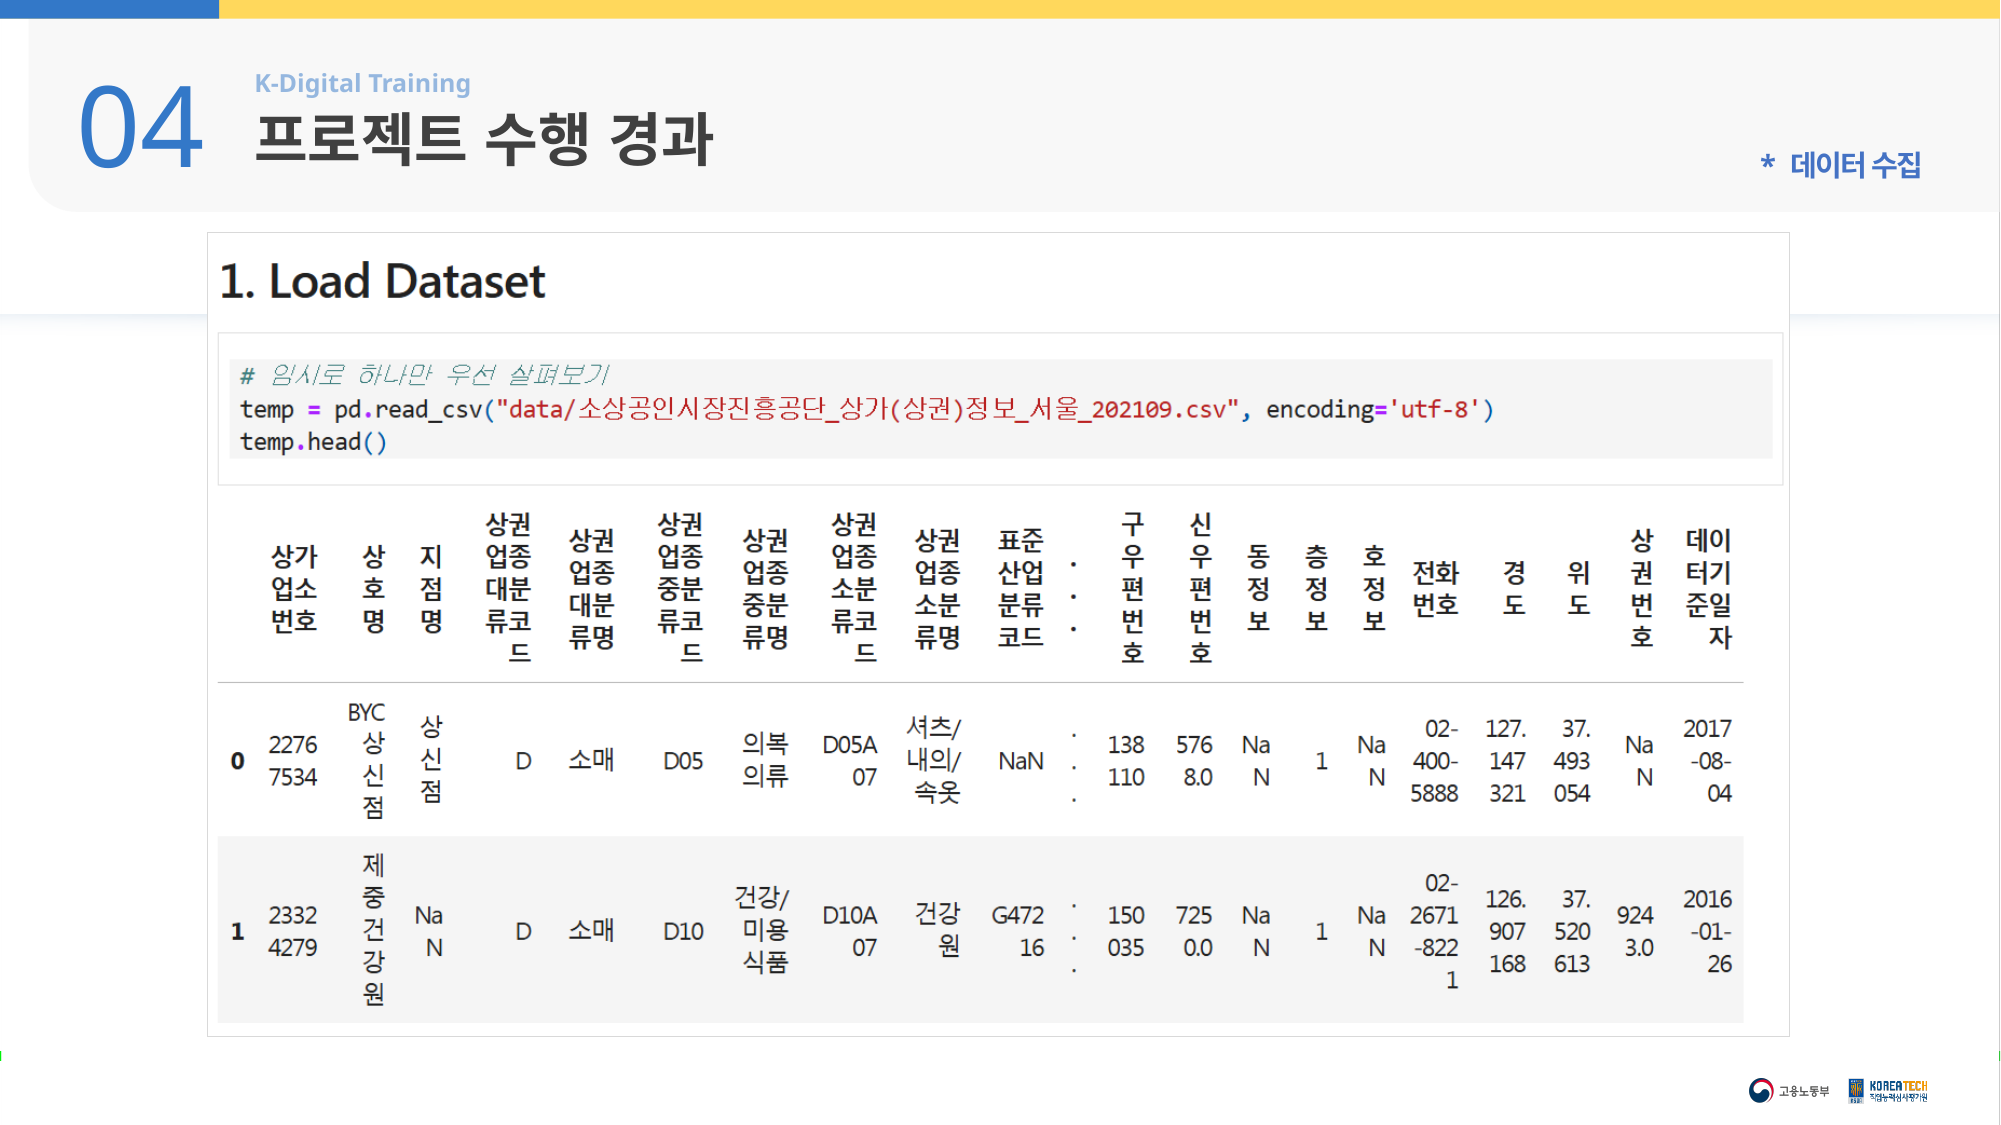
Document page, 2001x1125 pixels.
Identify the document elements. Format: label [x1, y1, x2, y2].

text_box [1749, 1078, 1927, 1104]
picture [0, 0, 2000, 1125]
text_box [61, 54, 1038, 191]
